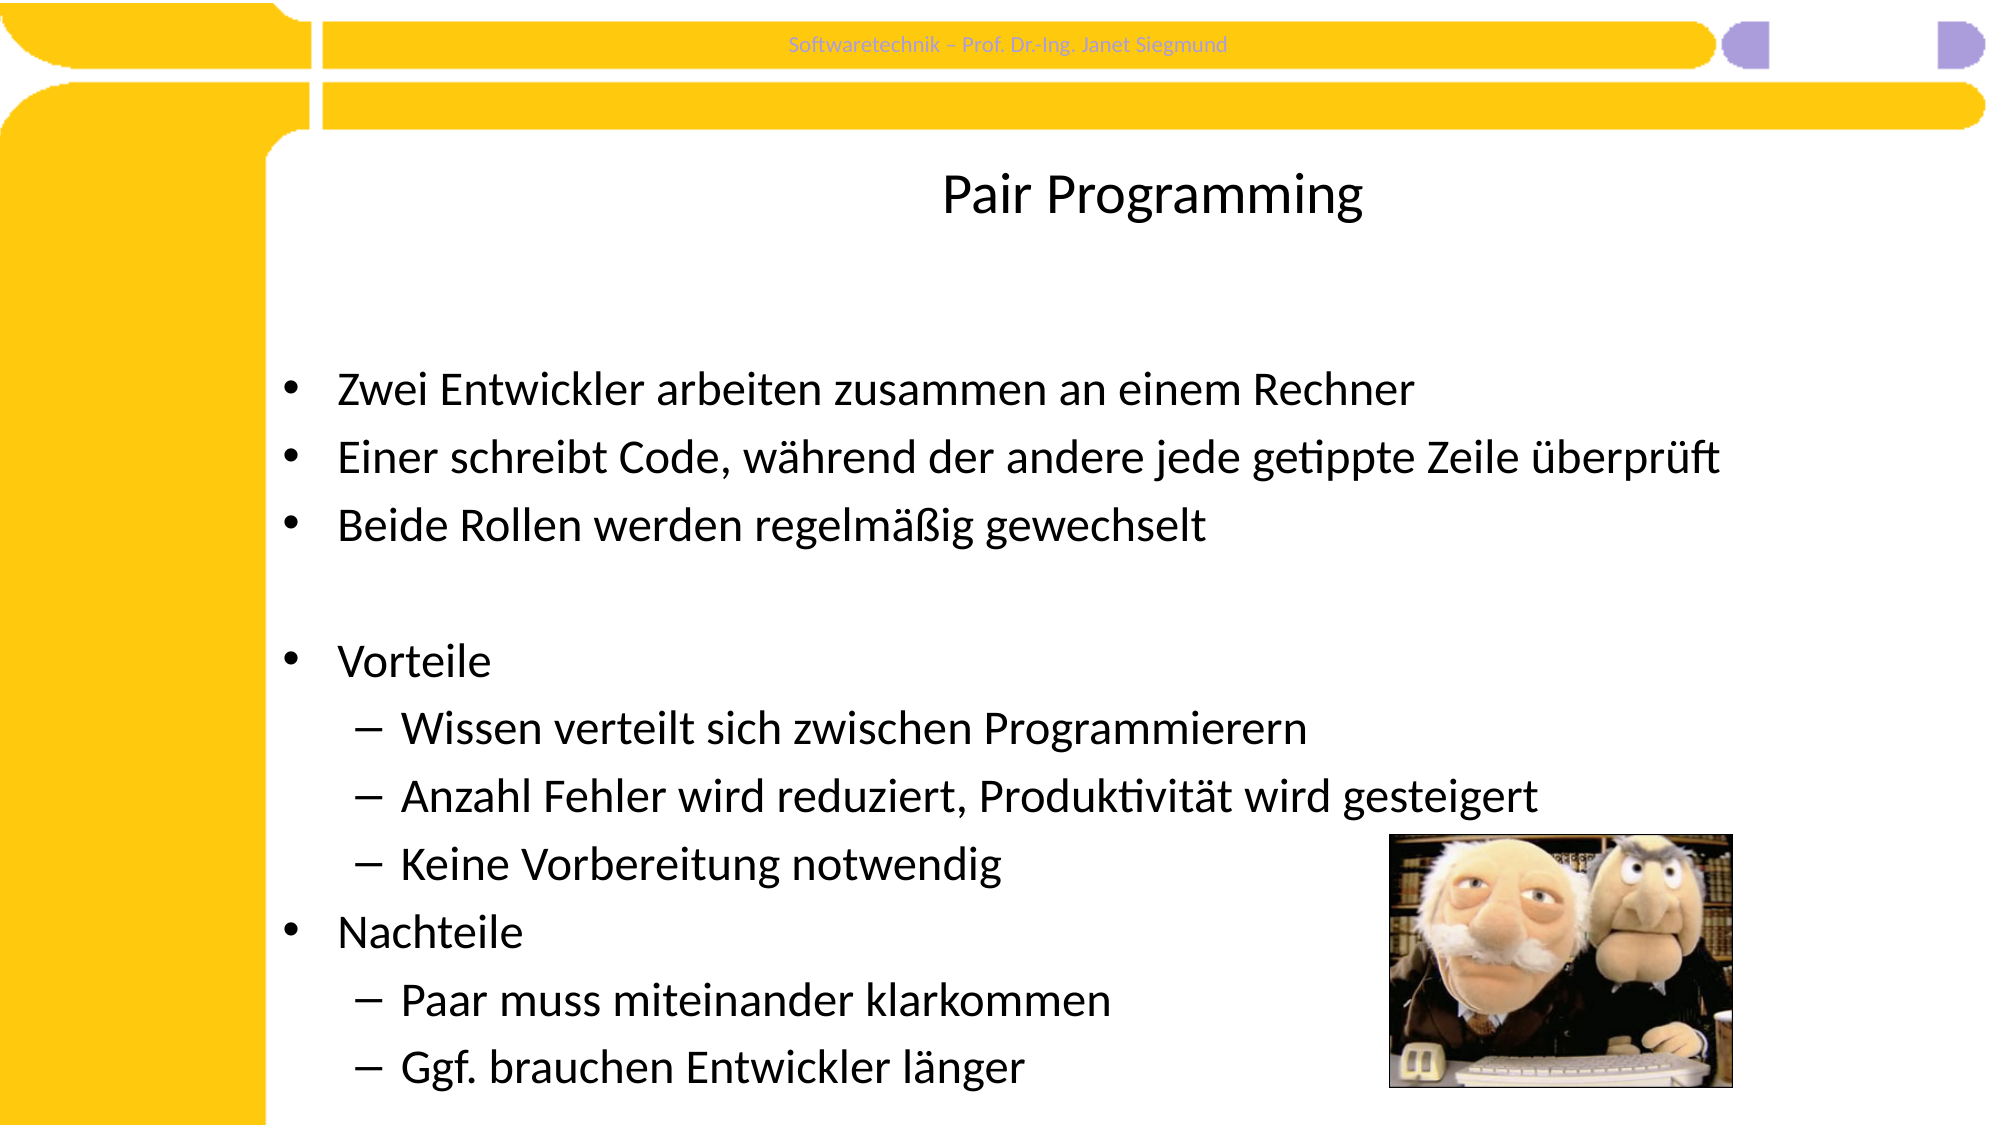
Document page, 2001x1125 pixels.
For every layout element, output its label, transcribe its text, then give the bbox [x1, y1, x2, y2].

title Pair Programming [350, 137, 1957, 243]
list Zwei Entwickler arbeiten zusammen an einem Rechner Einer schreibt Code, während der andere jede getippte Zeile überprüft Beide Rollen werden regelmäßig gewechselt Vorteile Wissen verteilt sich zwischen Programmierern Anzahl Fehler wird reduziert, Produktivität wird gesteigert Keine Vorbereitung notwendig Nachteile Paar muss miteinander klarkommen Ggf. brauchen Entwickler länger [267, 349, 1993, 1104]
picture [0, 3, 1999, 1125]
